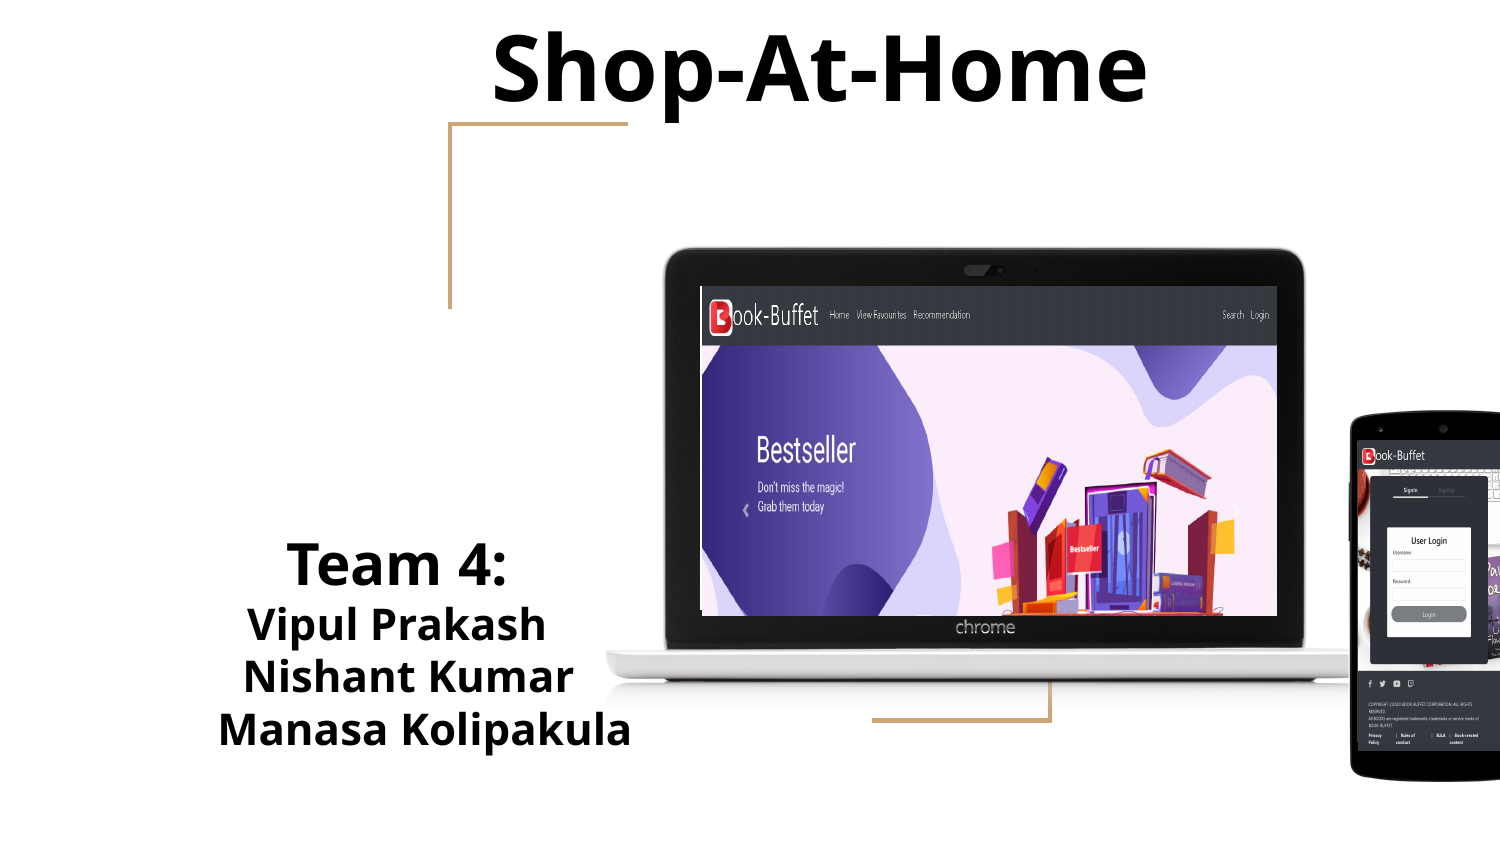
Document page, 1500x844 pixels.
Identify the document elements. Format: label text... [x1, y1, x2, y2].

picture [604, 245, 1500, 782]
subtitle Team 4: Vipul Prakash Nishant Kumar Manasa Kolipakula [0, 511, 821, 782]
title Shop-At-Home [408, 0, 1233, 136]
